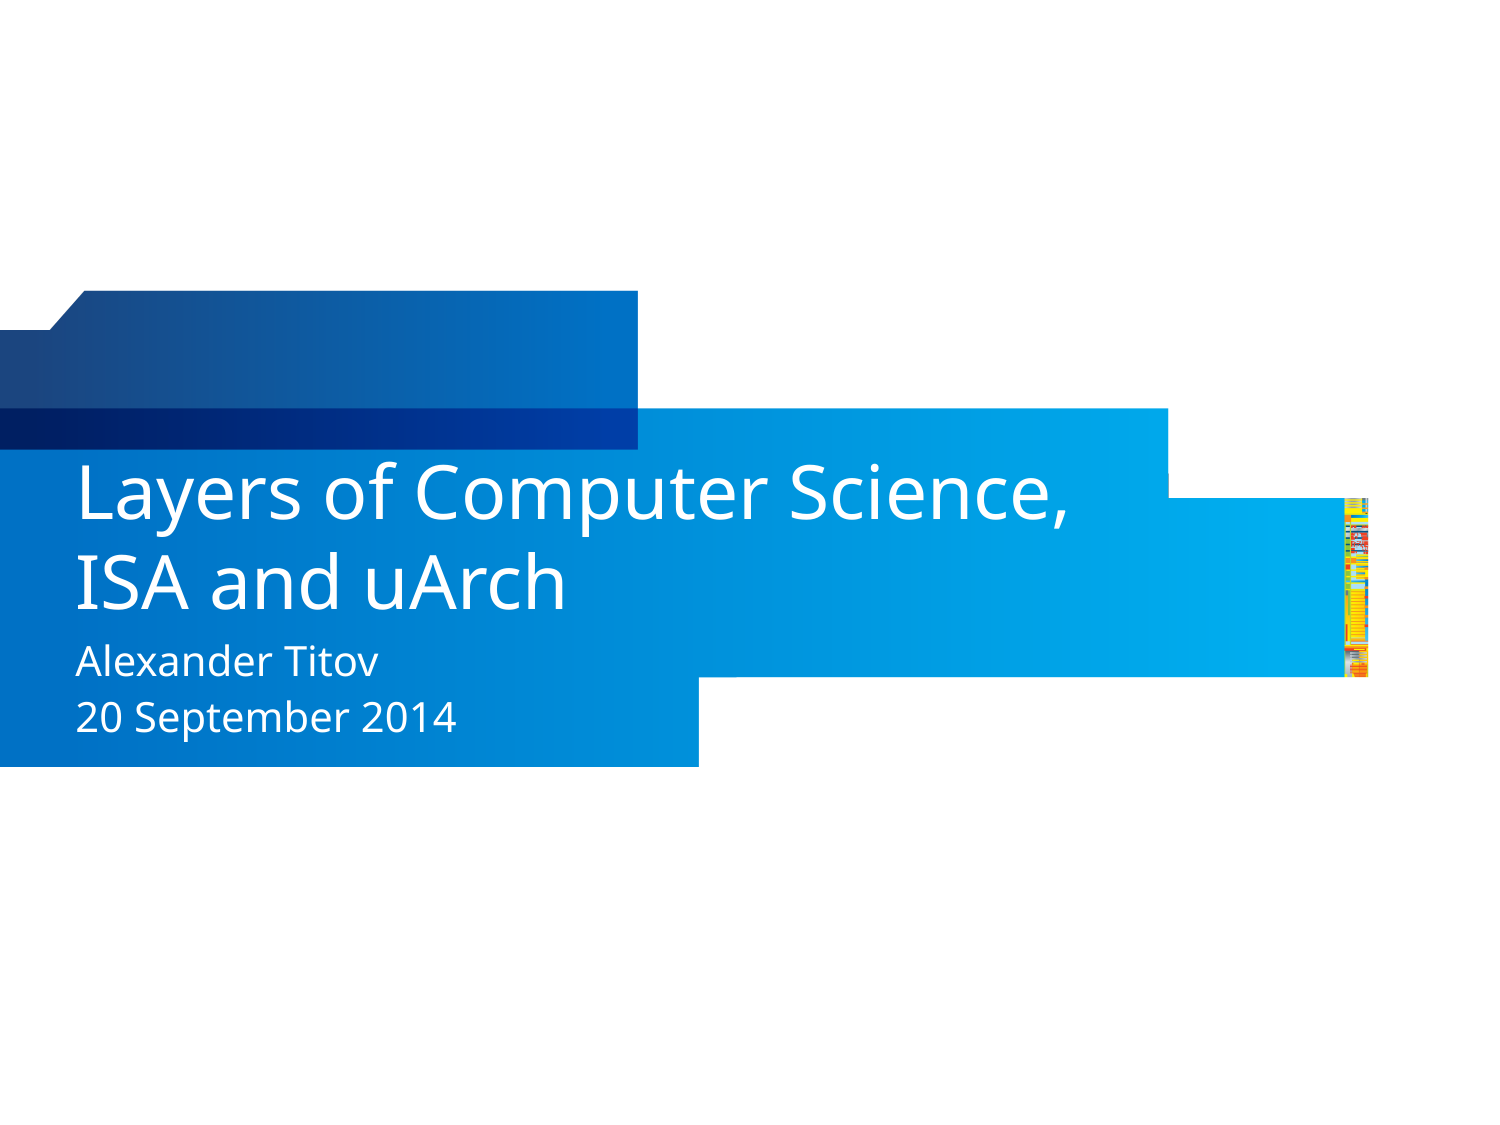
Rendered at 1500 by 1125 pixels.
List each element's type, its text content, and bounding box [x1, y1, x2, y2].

title Layers of Computer Science, ISA and uArch [74, 443, 1184, 627]
picture [0, 290, 1369, 767]
subtitle Alexander Titov 20 September 2014 [75, 643, 789, 743]
